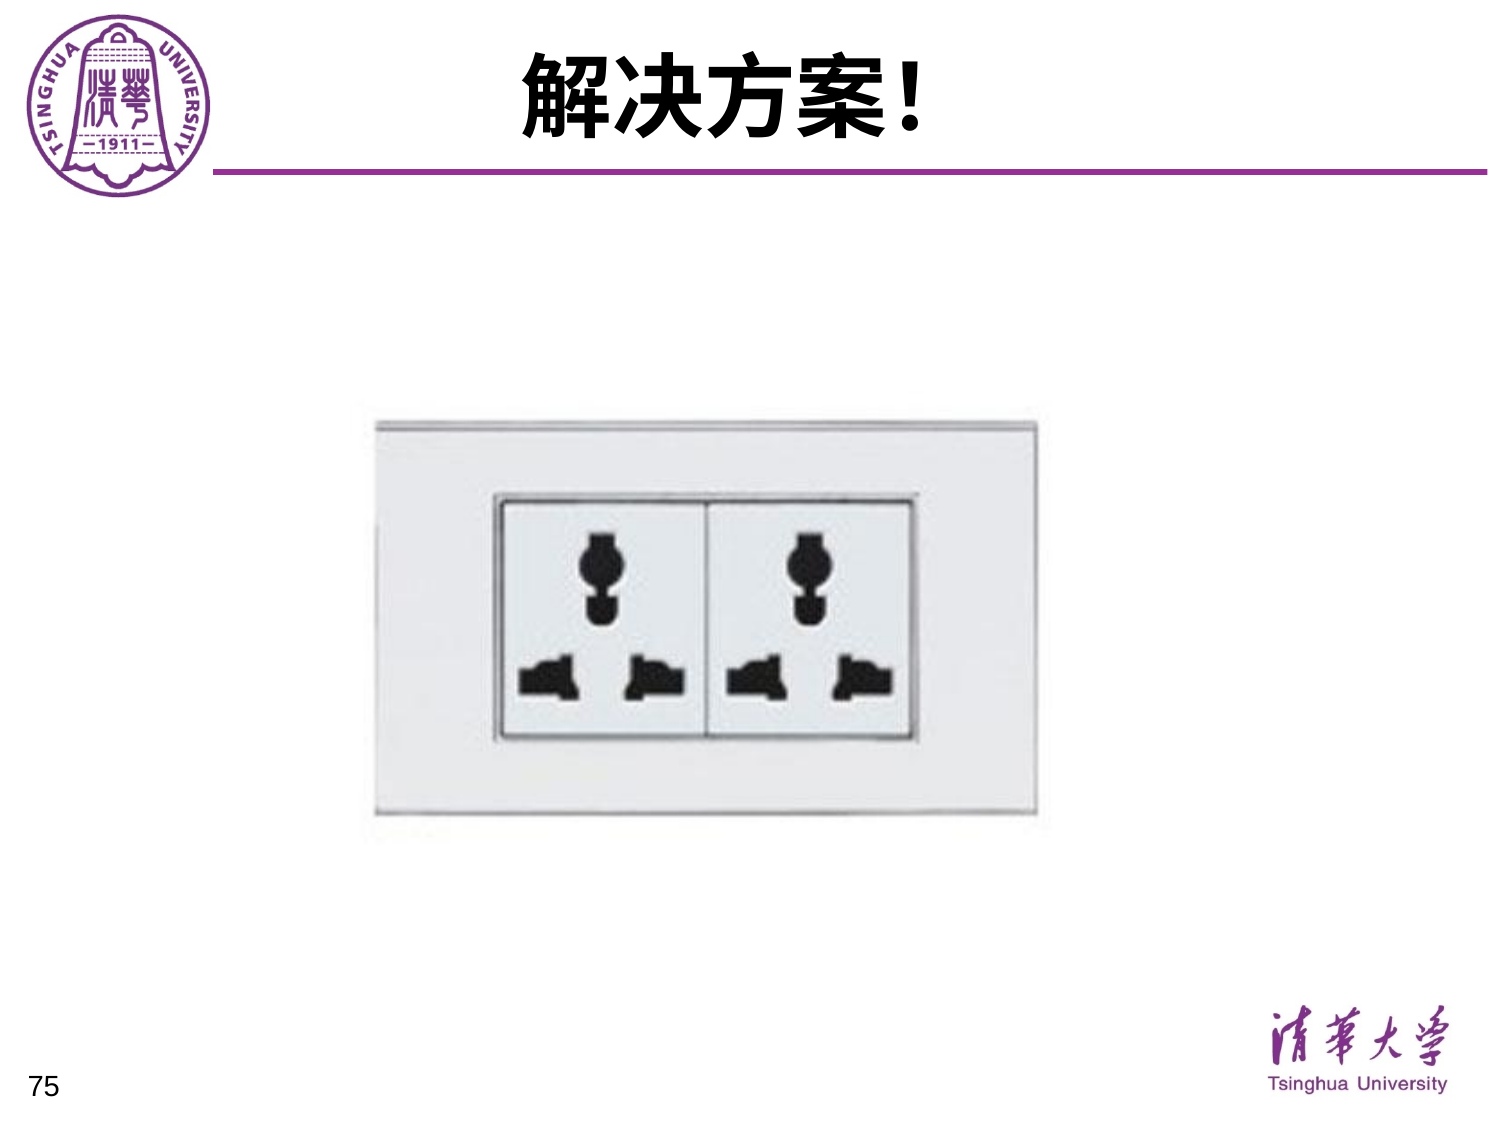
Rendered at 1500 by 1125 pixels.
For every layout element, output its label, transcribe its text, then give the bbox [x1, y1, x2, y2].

picture [24, 151, 213, 200]
picture [24, 12, 213, 37]
picture [349, 349, 1067, 888]
picture [1262, 999, 1454, 1101]
footer 75 [12, 1059, 176, 1125]
title 解决方案！ [24, 37, 1476, 151]
